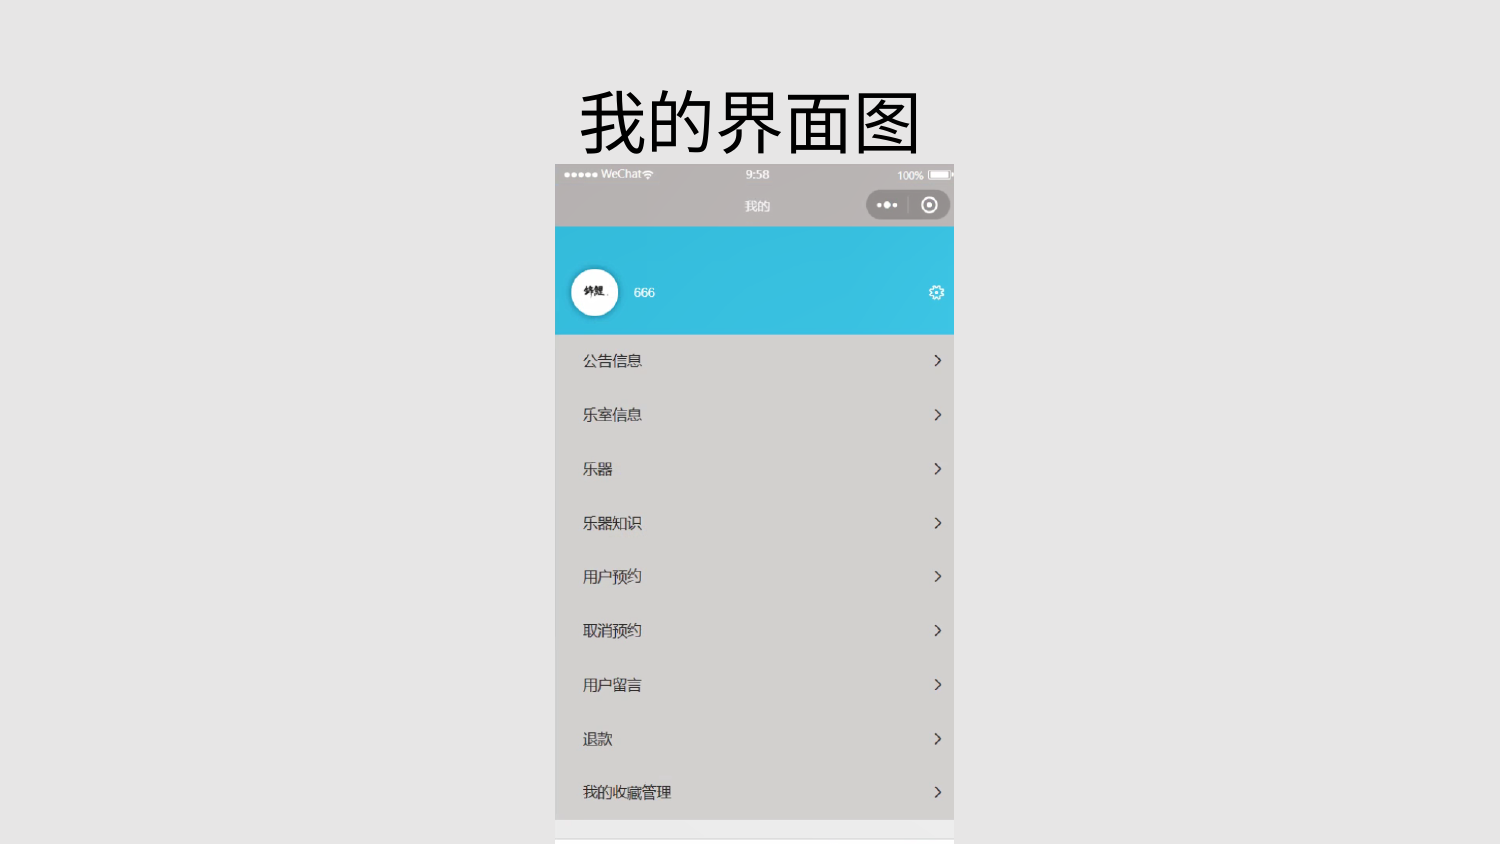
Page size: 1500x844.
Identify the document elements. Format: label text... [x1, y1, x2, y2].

picture [555, 164, 954, 844]
title 我的界面图 [103, 44, 1397, 208]
